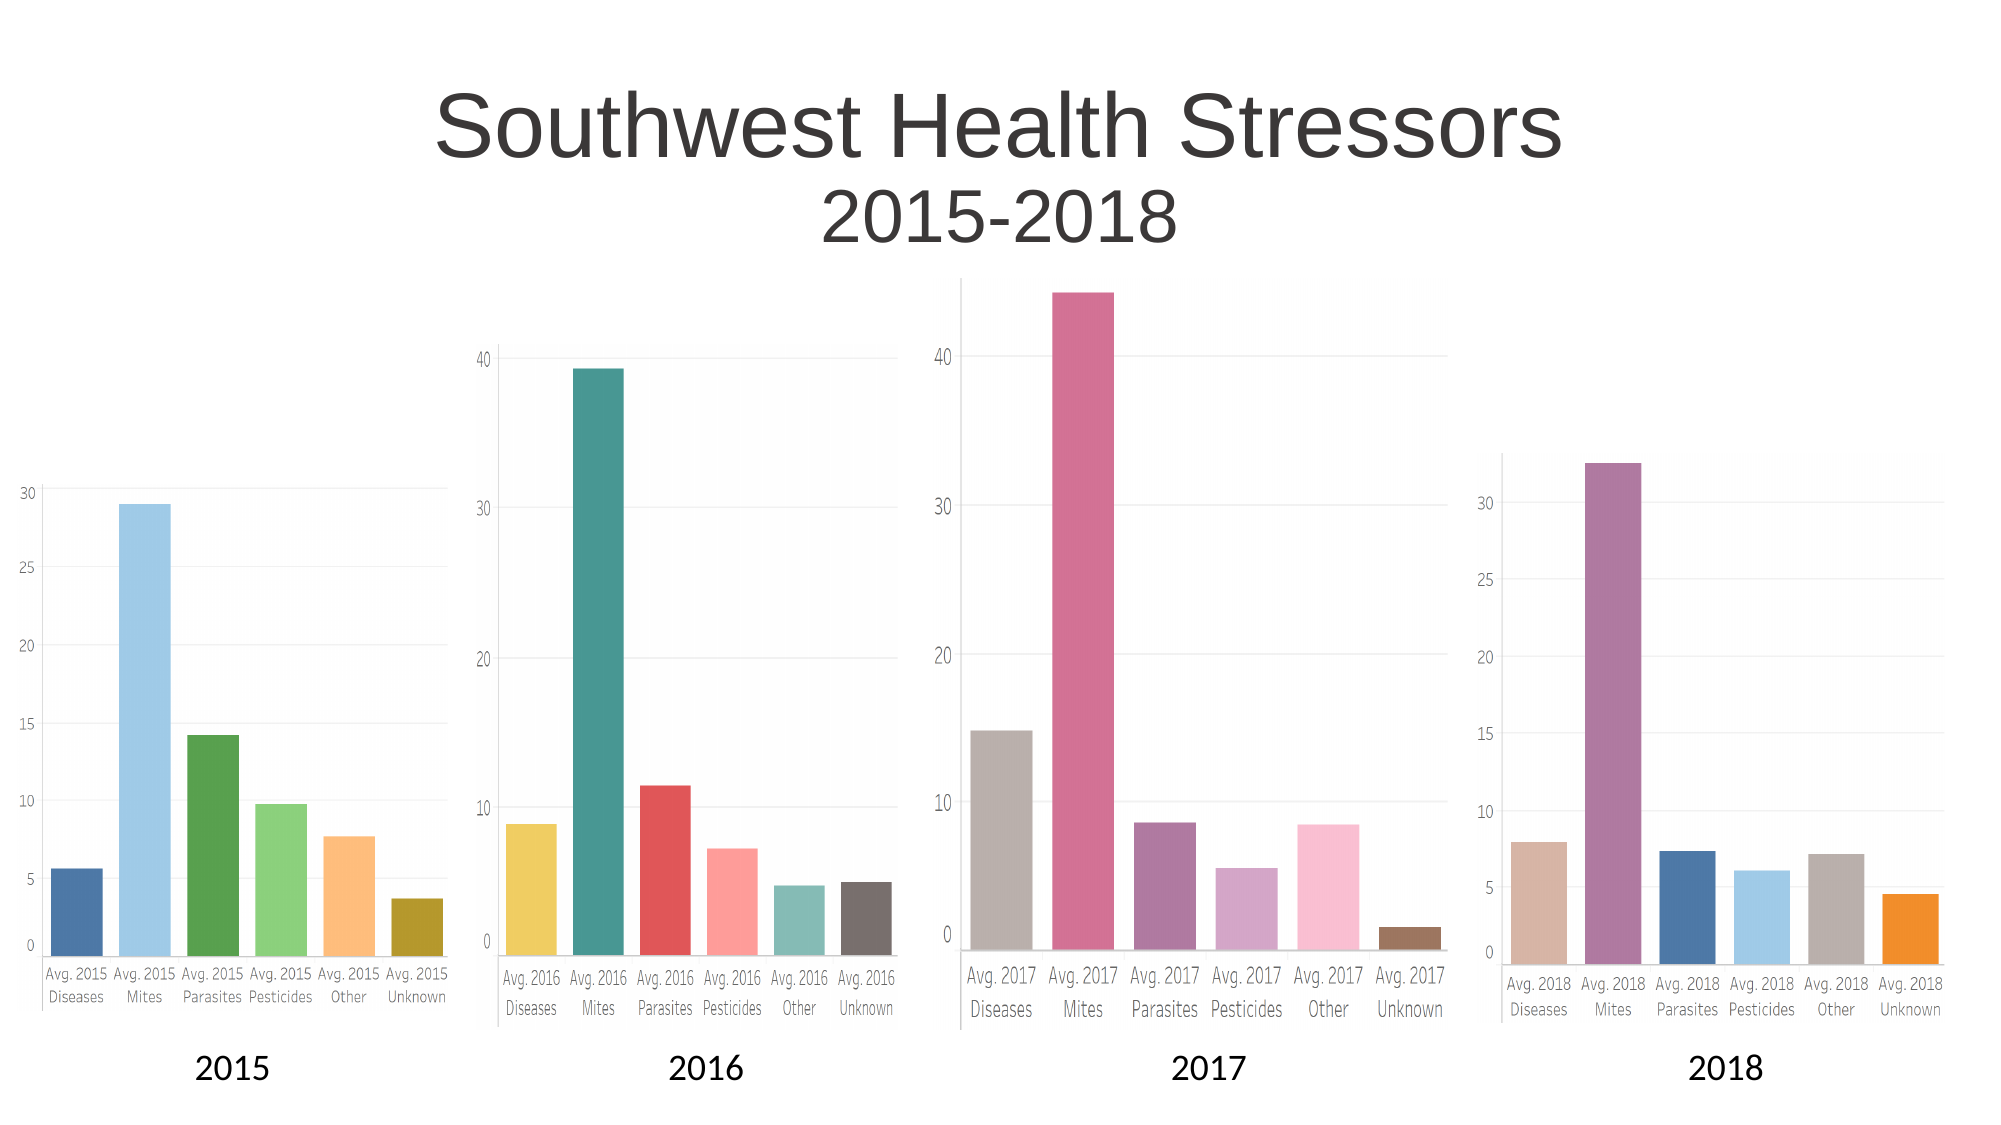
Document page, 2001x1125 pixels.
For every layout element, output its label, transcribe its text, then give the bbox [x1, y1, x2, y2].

title Southwest Health Stressors 2015-2018 [137, 59, 1863, 278]
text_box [17, 278, 1945, 1097]
